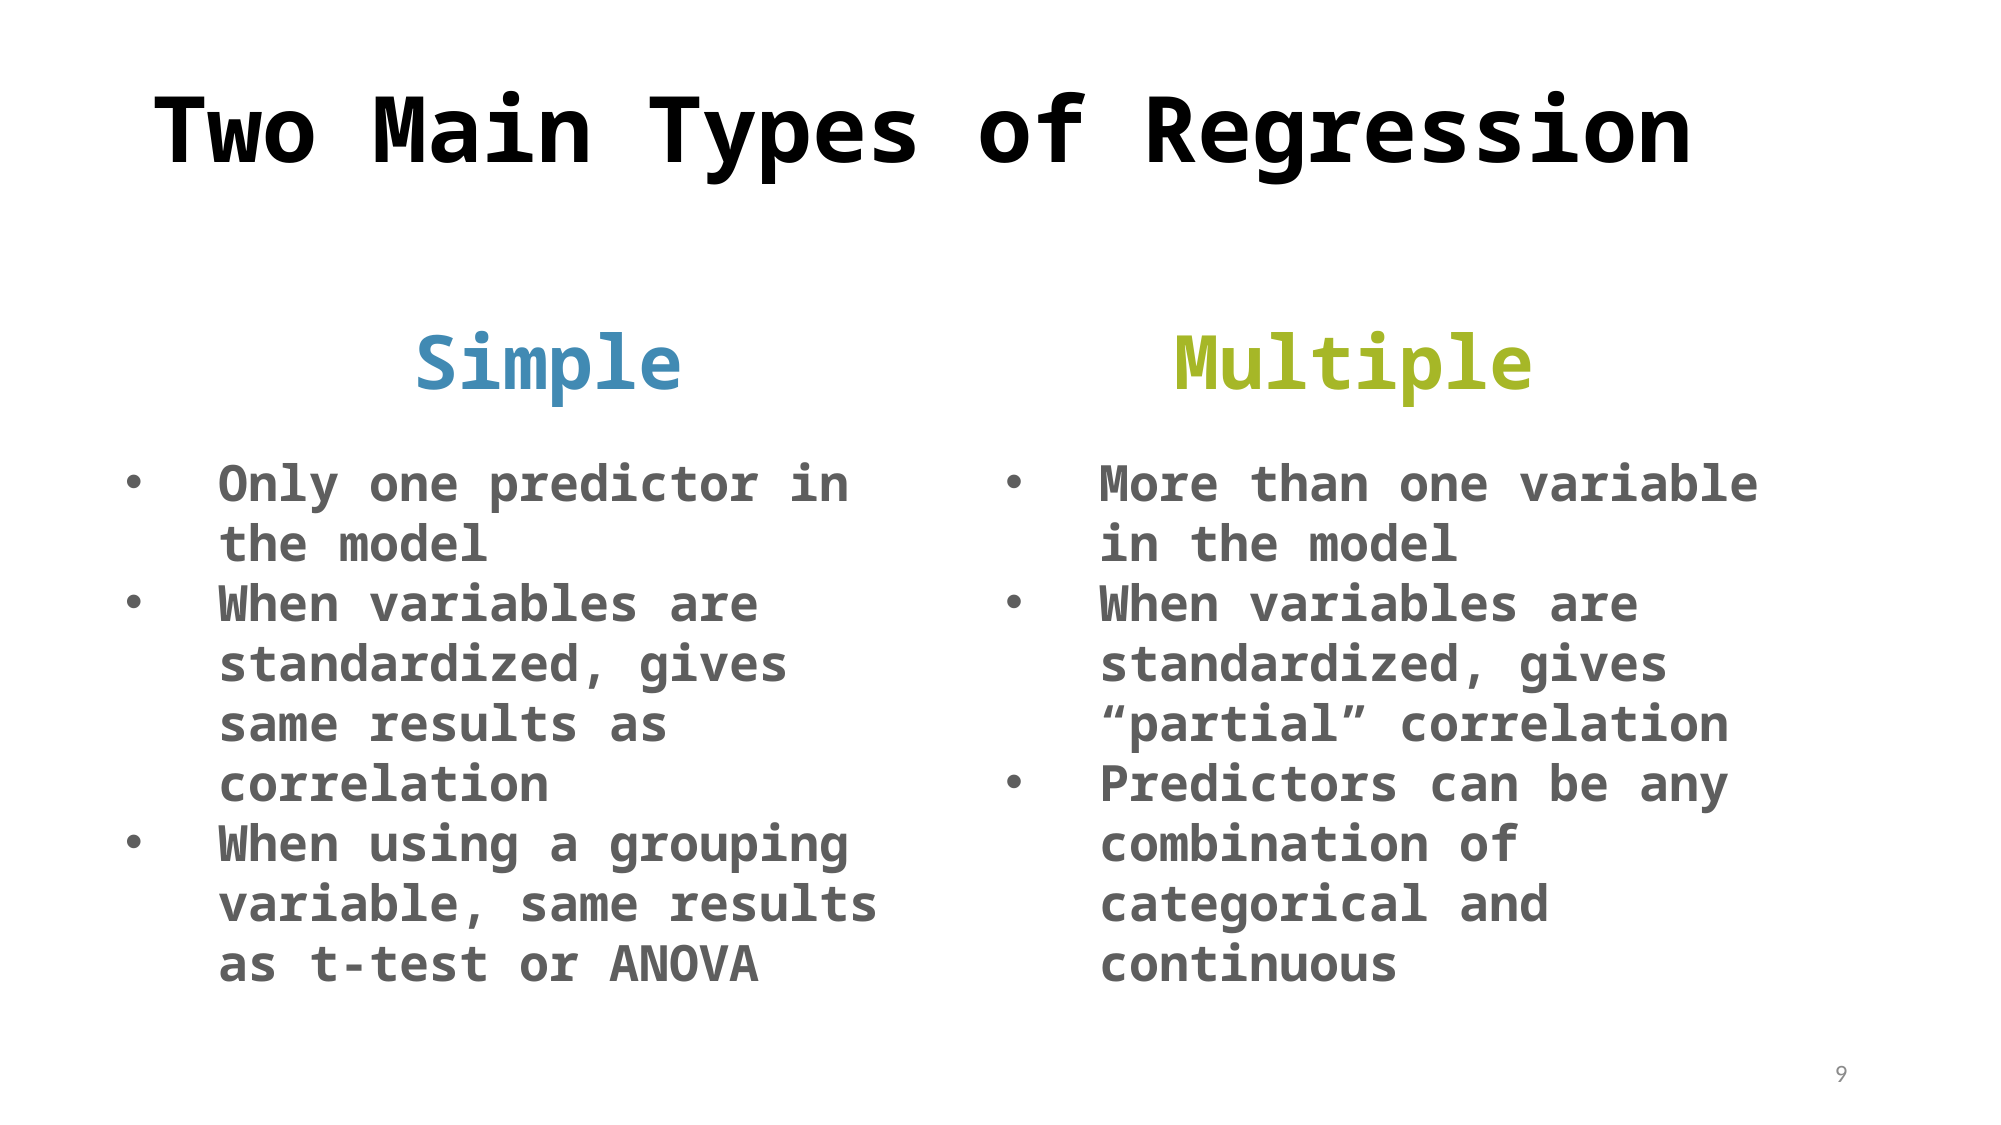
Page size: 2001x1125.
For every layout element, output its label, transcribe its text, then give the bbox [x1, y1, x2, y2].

slide_number 9 [1412, 1042, 1863, 1103]
text_box Only one predictor in the model When variables are standardized, gives same results as correlation When using a grouping variable, same results as t-test or ANOVA [110, 444, 911, 999]
text_box More than one variable in the model When variables are standardized, gives “partial” correlation Predictors can be any combination of categorical and continuous [990, 444, 1839, 999]
title Two Main Types of Regression [137, 63, 1863, 202]
text_box Multiple [1159, 307, 1550, 413]
text_box Simple [399, 307, 699, 413]
